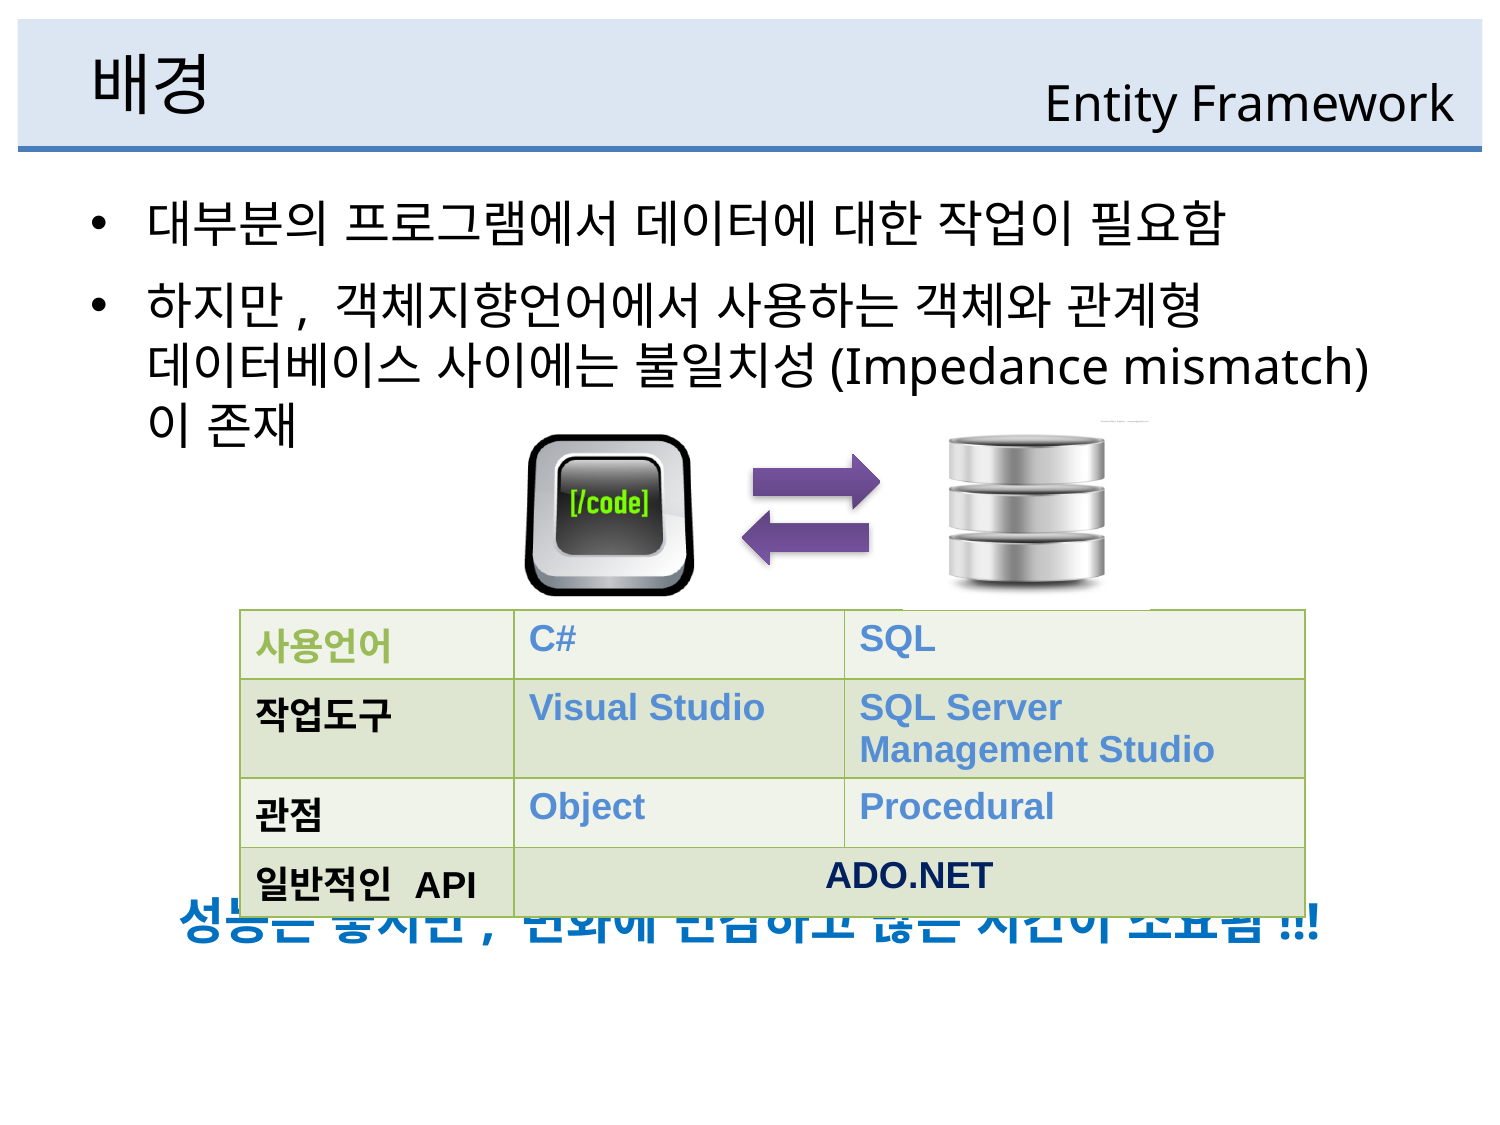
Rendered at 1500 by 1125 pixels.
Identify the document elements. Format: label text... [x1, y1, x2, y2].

table_cell Visual Studio [515, 680, 844, 777]
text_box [510, 420, 1150, 610]
table_header 사용언어 [241, 611, 513, 678]
table_cell SQL Server Management Studio [845, 680, 1304, 777]
table_cell Procedural [845, 779, 1304, 847]
list Entity Framework [903, 64, 1471, 147]
table_cell 일반적인 API [241, 848, 513, 916]
table_cell 관점 [241, 779, 513, 847]
table_header C# [515, 618, 844, 678]
table_cell 작업도구 [241, 680, 513, 777]
title 배경 [75, 19, 987, 147]
table_cell ADO.NET [515, 848, 1304, 916]
table_header SQL [845, 611, 1304, 678]
table_cell Object [515, 779, 844, 847]
list 대부분의 프로그램에서 데이터에 대한 작업이 필요함 하지만, 객체지향언어에서 사용하는 객체와 관계형 데이터베이스 사이에는 불일치성(Impedance mismatch) 이 존재 성능은 좋지만, 변화에 민감하고 많은 시간이 소요됨!!! [75, 184, 1425, 1012]
